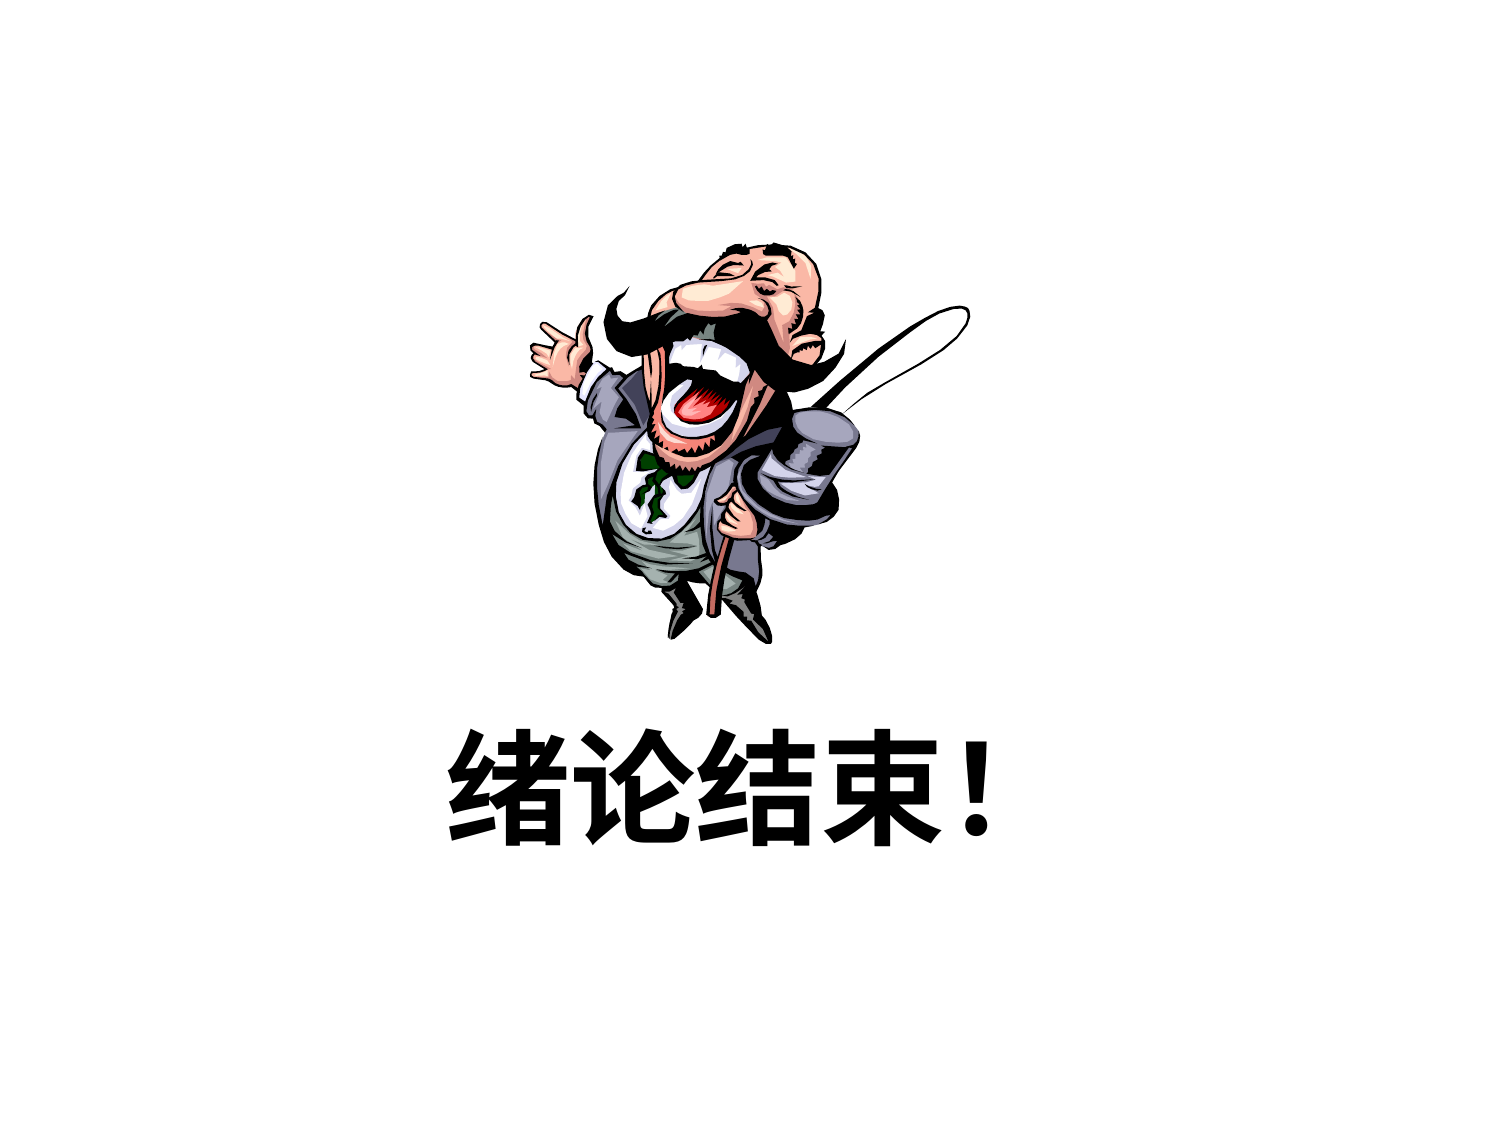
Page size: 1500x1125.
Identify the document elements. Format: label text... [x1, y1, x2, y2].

title 绪论结束！ [431, 703, 1187, 891]
picture [524, 237, 976, 650]
